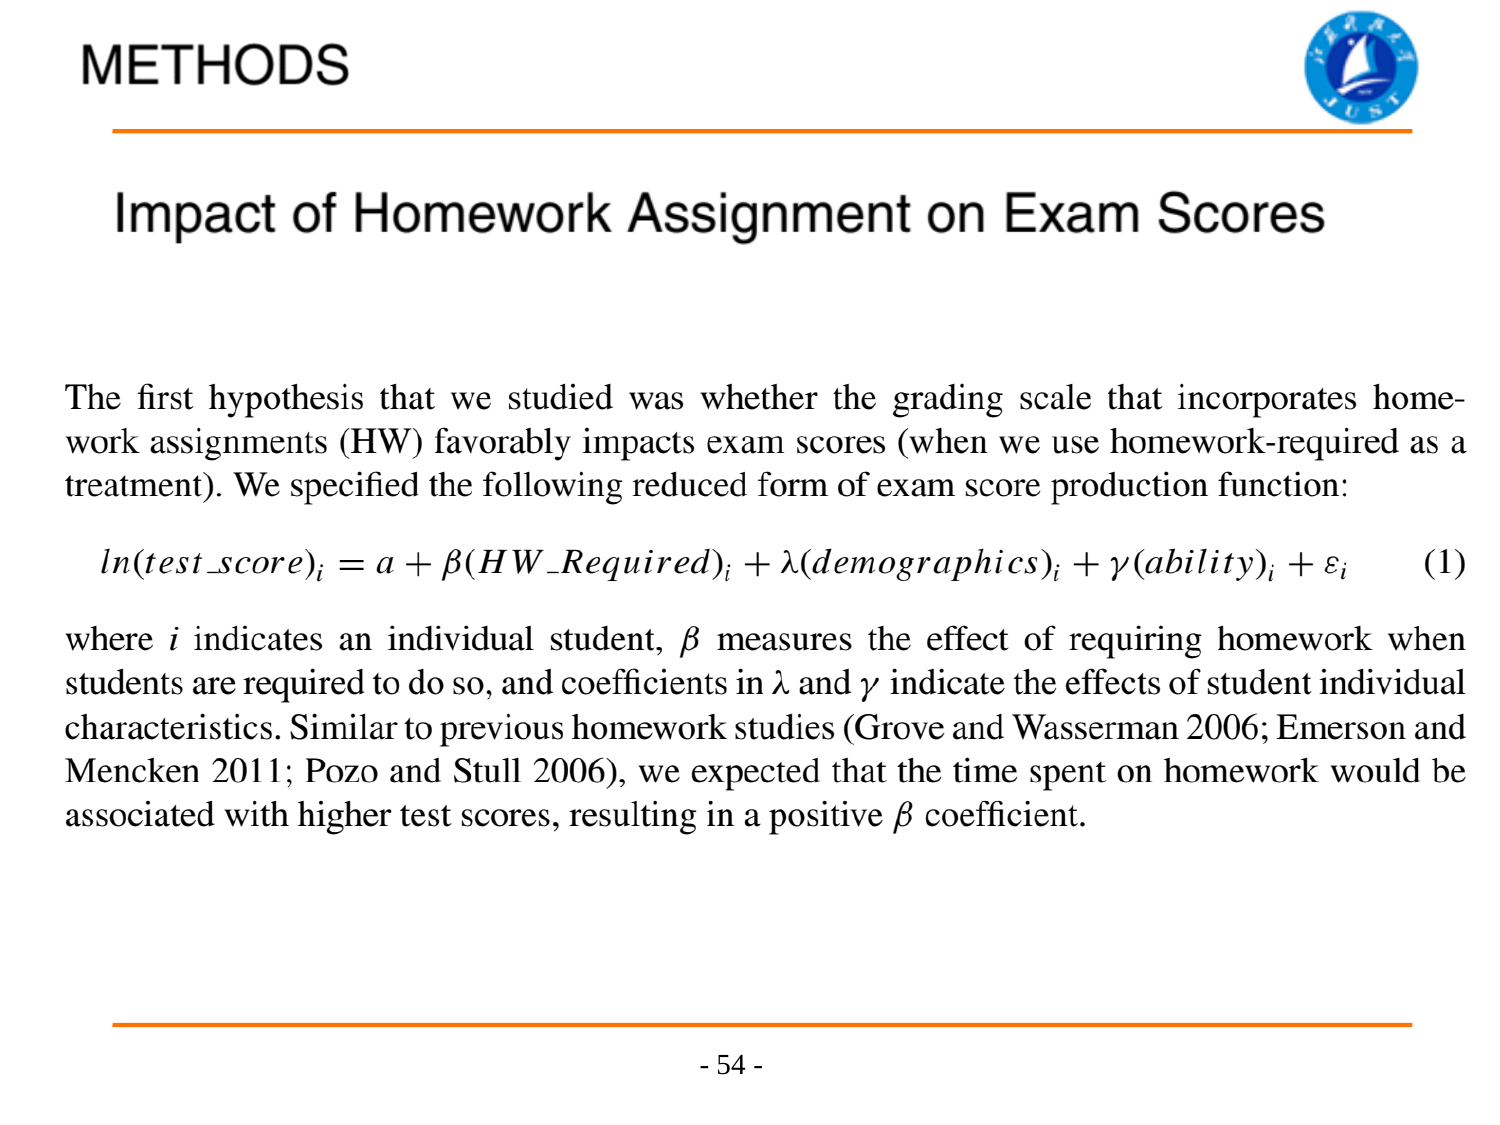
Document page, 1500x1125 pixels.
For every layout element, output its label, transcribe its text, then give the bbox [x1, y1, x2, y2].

picture [1293, 2, 1429, 137]
picture [38, 0, 362, 119]
picture [52, 361, 1473, 839]
slide_number - 54 - [574, 1037, 888, 1113]
picture [88, 148, 1340, 273]
